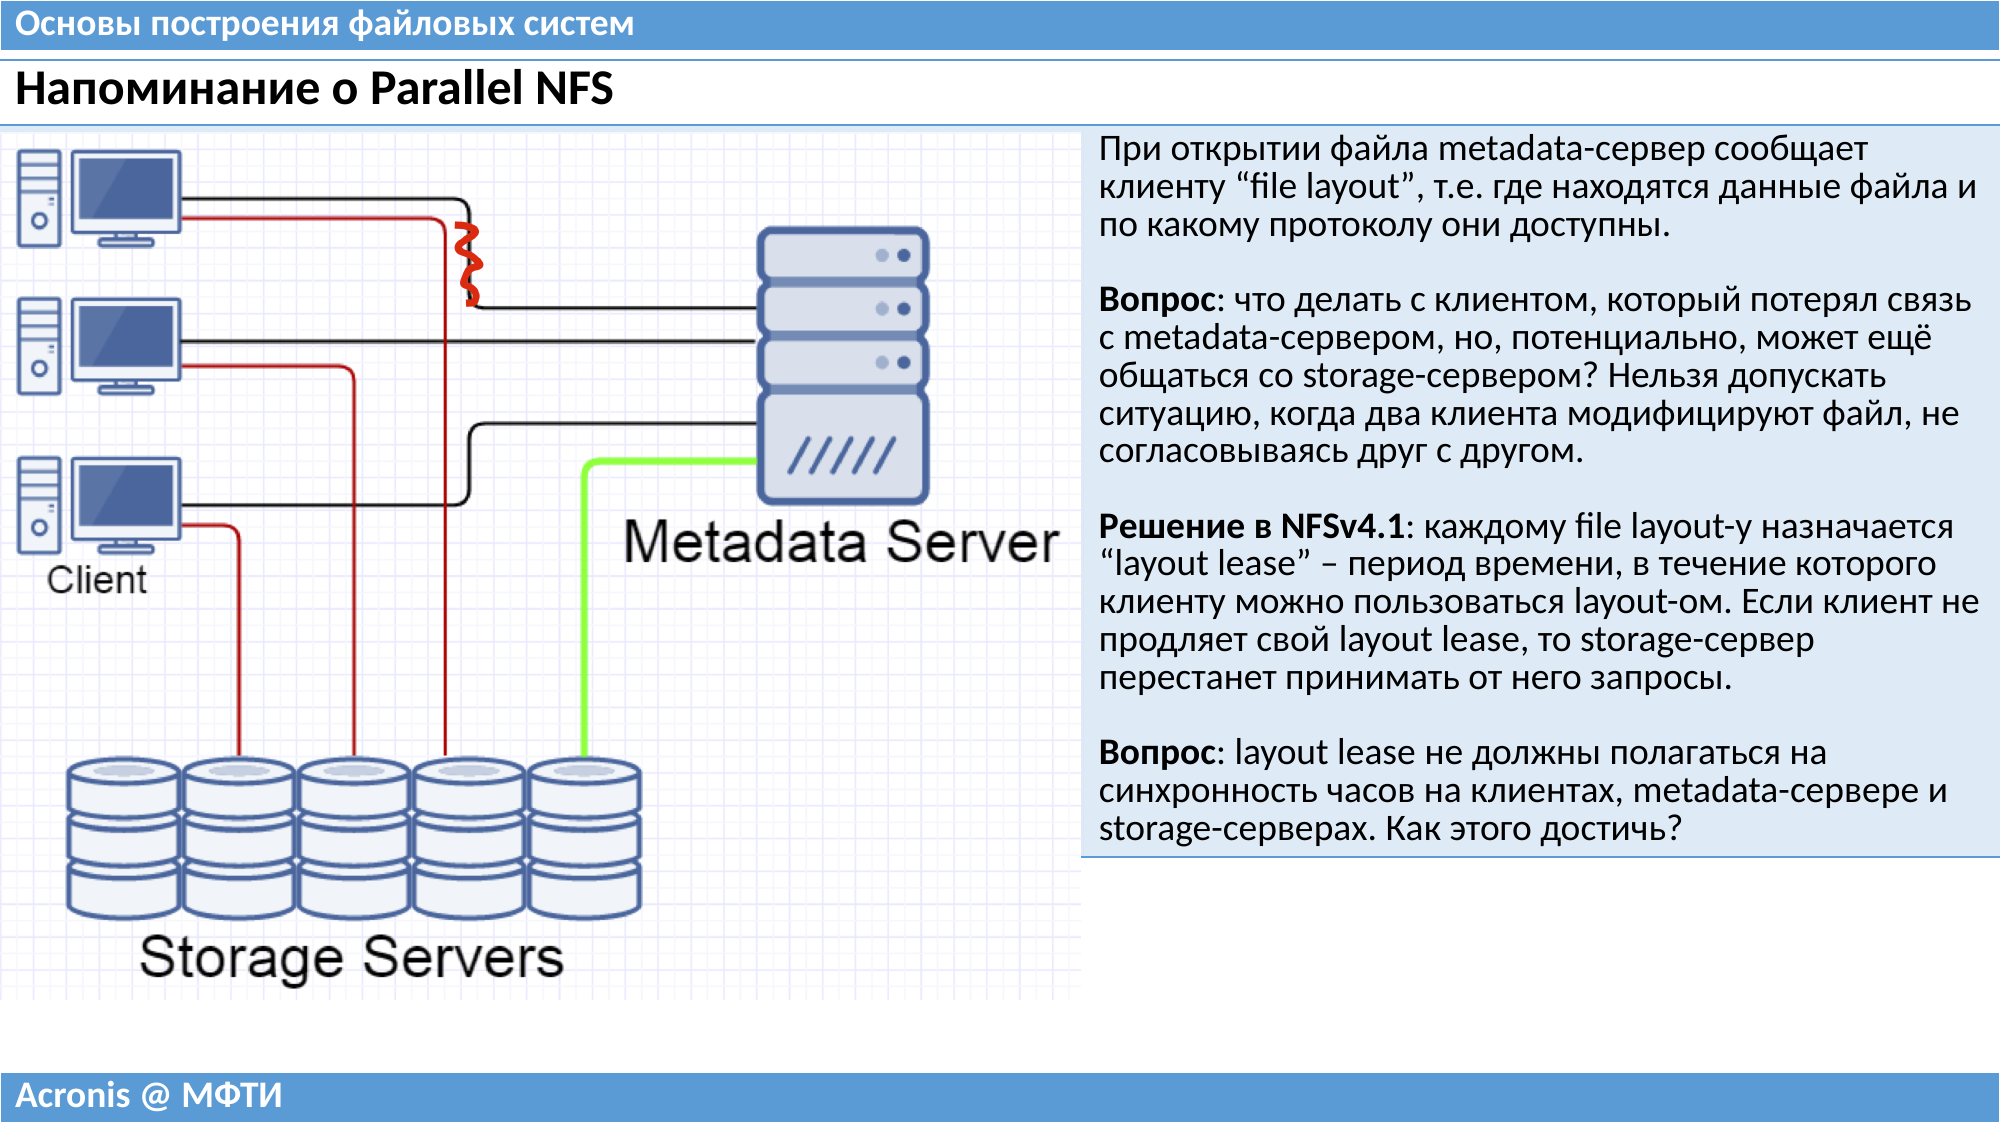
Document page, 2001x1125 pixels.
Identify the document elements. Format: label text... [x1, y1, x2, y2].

table_header Основы построения файловых систем [1, 1, 1999, 50]
picture [0, 132, 1081, 1000]
table_cell При открытии файла metadata-сервер сообщает клиенту “file layout”, т.е. где находятся данные файла и по какому протоколу они доступны. Вопрос: что делать с клиентом, который потерял связь с metadata-сервером, но, потенциально, может ещё общаться со storage-сервером? Нельзя допускать ситуацию, когда два клиента модифицируют файл, не согласовываясь друг с другом. Решение в NFSv4.1: каждому file layout-у назначается “layout lease” – период времени, в течение которого клиенту можно пользоваться layout-ом. Если клиент не продляет свой layout lease, то storage-сервер перестанет принимать от него запросы. Вопрос: layout lease не должны полагаться на синхронность часов на клиентах, metadata-сервере и storage-серверах. Как этого достичь? [1084, 126, 2000, 856]
table_header Напоминание о Parallel NFS [0, 61, 2000, 124]
table_header Acronis @ МФТИ [1, 1073, 1999, 1122]
table_cell [0, 126, 1084, 856]
